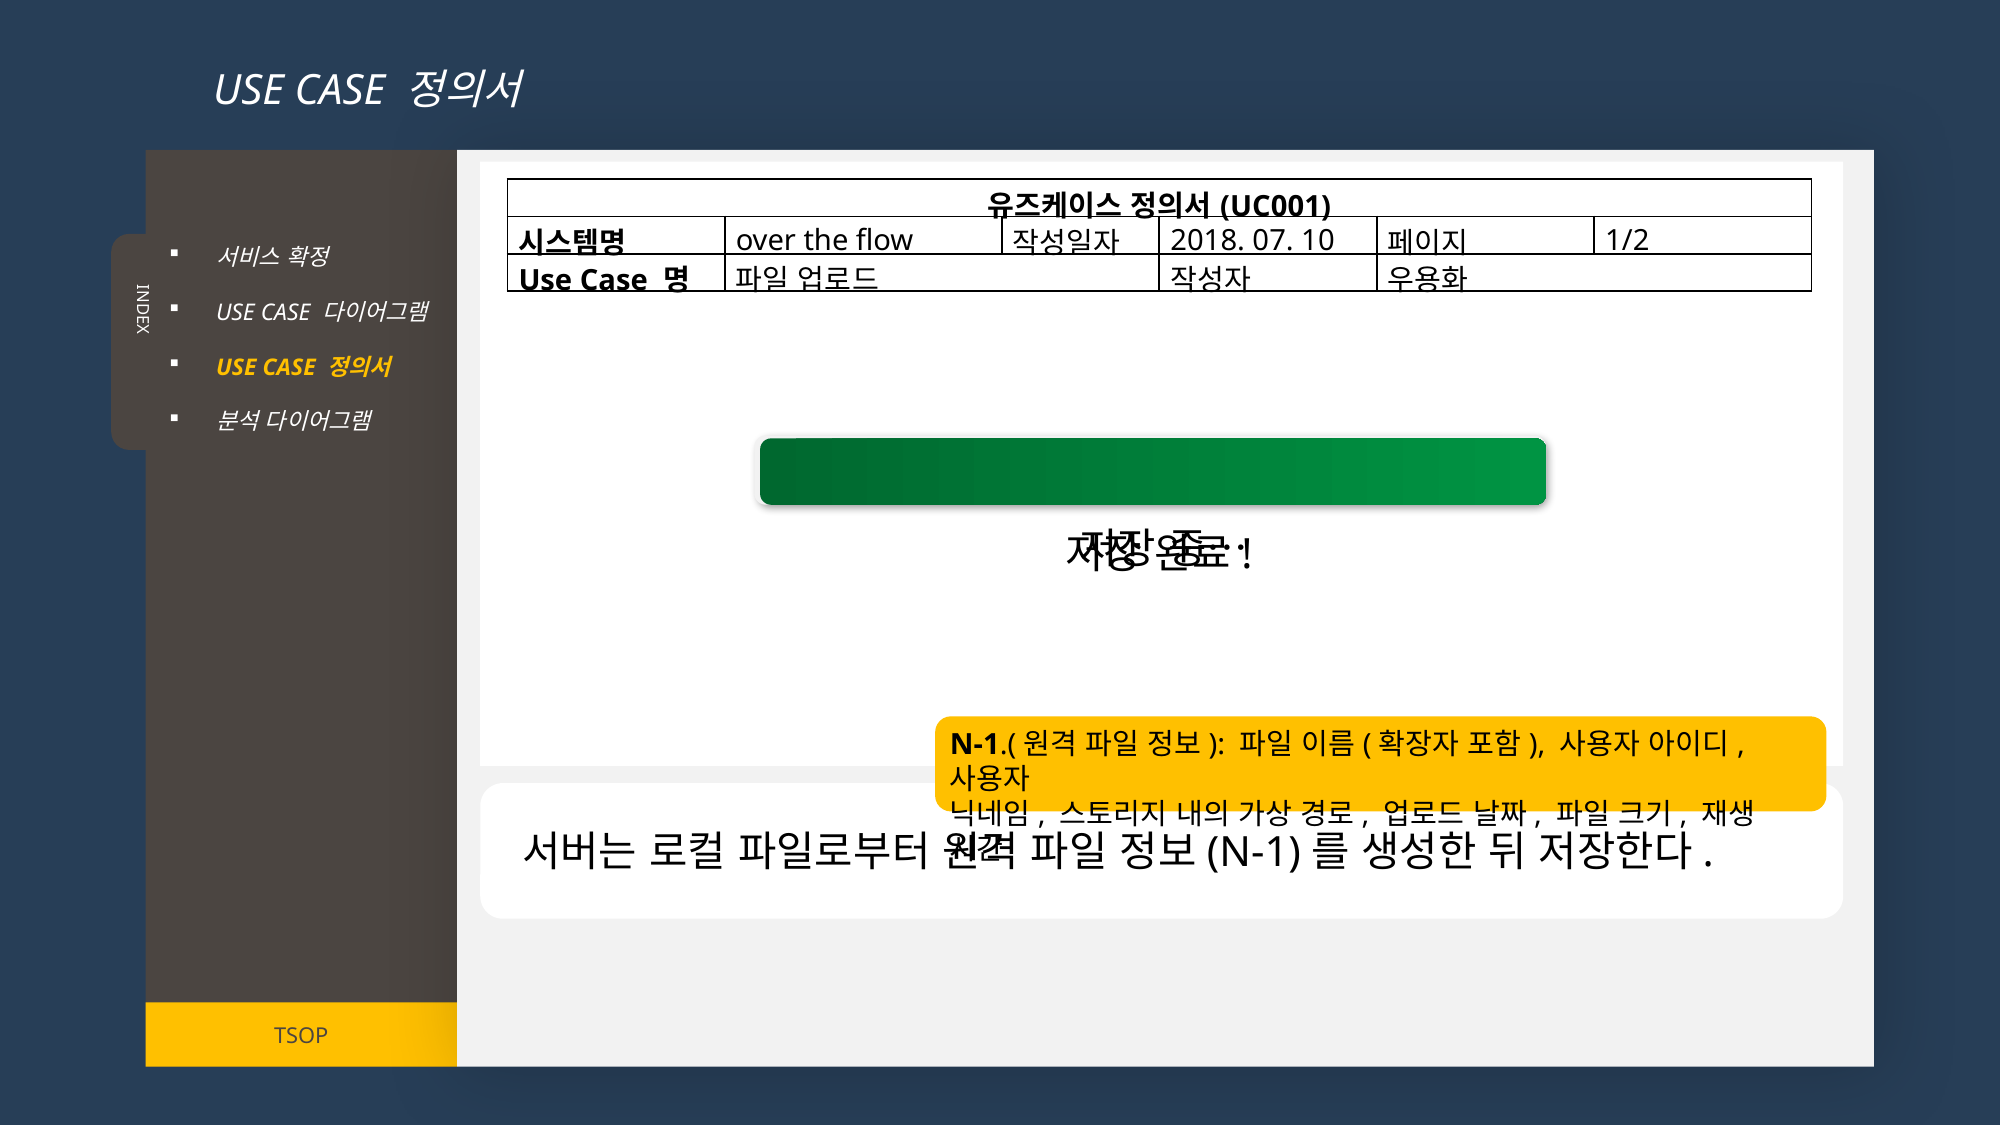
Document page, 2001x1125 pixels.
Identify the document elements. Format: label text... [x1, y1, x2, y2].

table_cell 페이지 [1378, 217, 1593, 253]
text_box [935, 716, 1827, 812]
text_box USE CASE 정의서 [198, 30, 853, 121]
table_header 유즈케이스 정의서(UC001) [508, 180, 1811, 216]
table_cell over the flow [726, 217, 1001, 253]
table_cell 작성자 [1160, 255, 1376, 290]
table_cell 파일 업로드 [726, 255, 1158, 290]
table_cell 시스템명 [508, 217, 724, 253]
text_box [479, 160, 1844, 767]
text_box [759, 437, 1548, 506]
table_cell 작성일자 [1003, 217, 1158, 253]
text_box 서버는 로컬 파일로부터 원격 파일 정보(N-1)를 생성한 뒤 저장한다. [507, 817, 1809, 883]
text_box 저장 완료! [1050, 519, 1281, 585]
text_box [110, 149, 458, 1067]
text_box [479, 782, 1845, 920]
table_cell 우용화 [1378, 255, 1811, 290]
text_box [456, 149, 1875, 1068]
table_cell Use Case 명 [508, 255, 724, 290]
table_cell 2018. 07. 10 [1160, 217, 1376, 253]
table_cell 1/2 [1595, 217, 1811, 253]
text_box [753, 434, 1547, 506]
text_box 저장 중… [1064, 514, 1267, 519]
